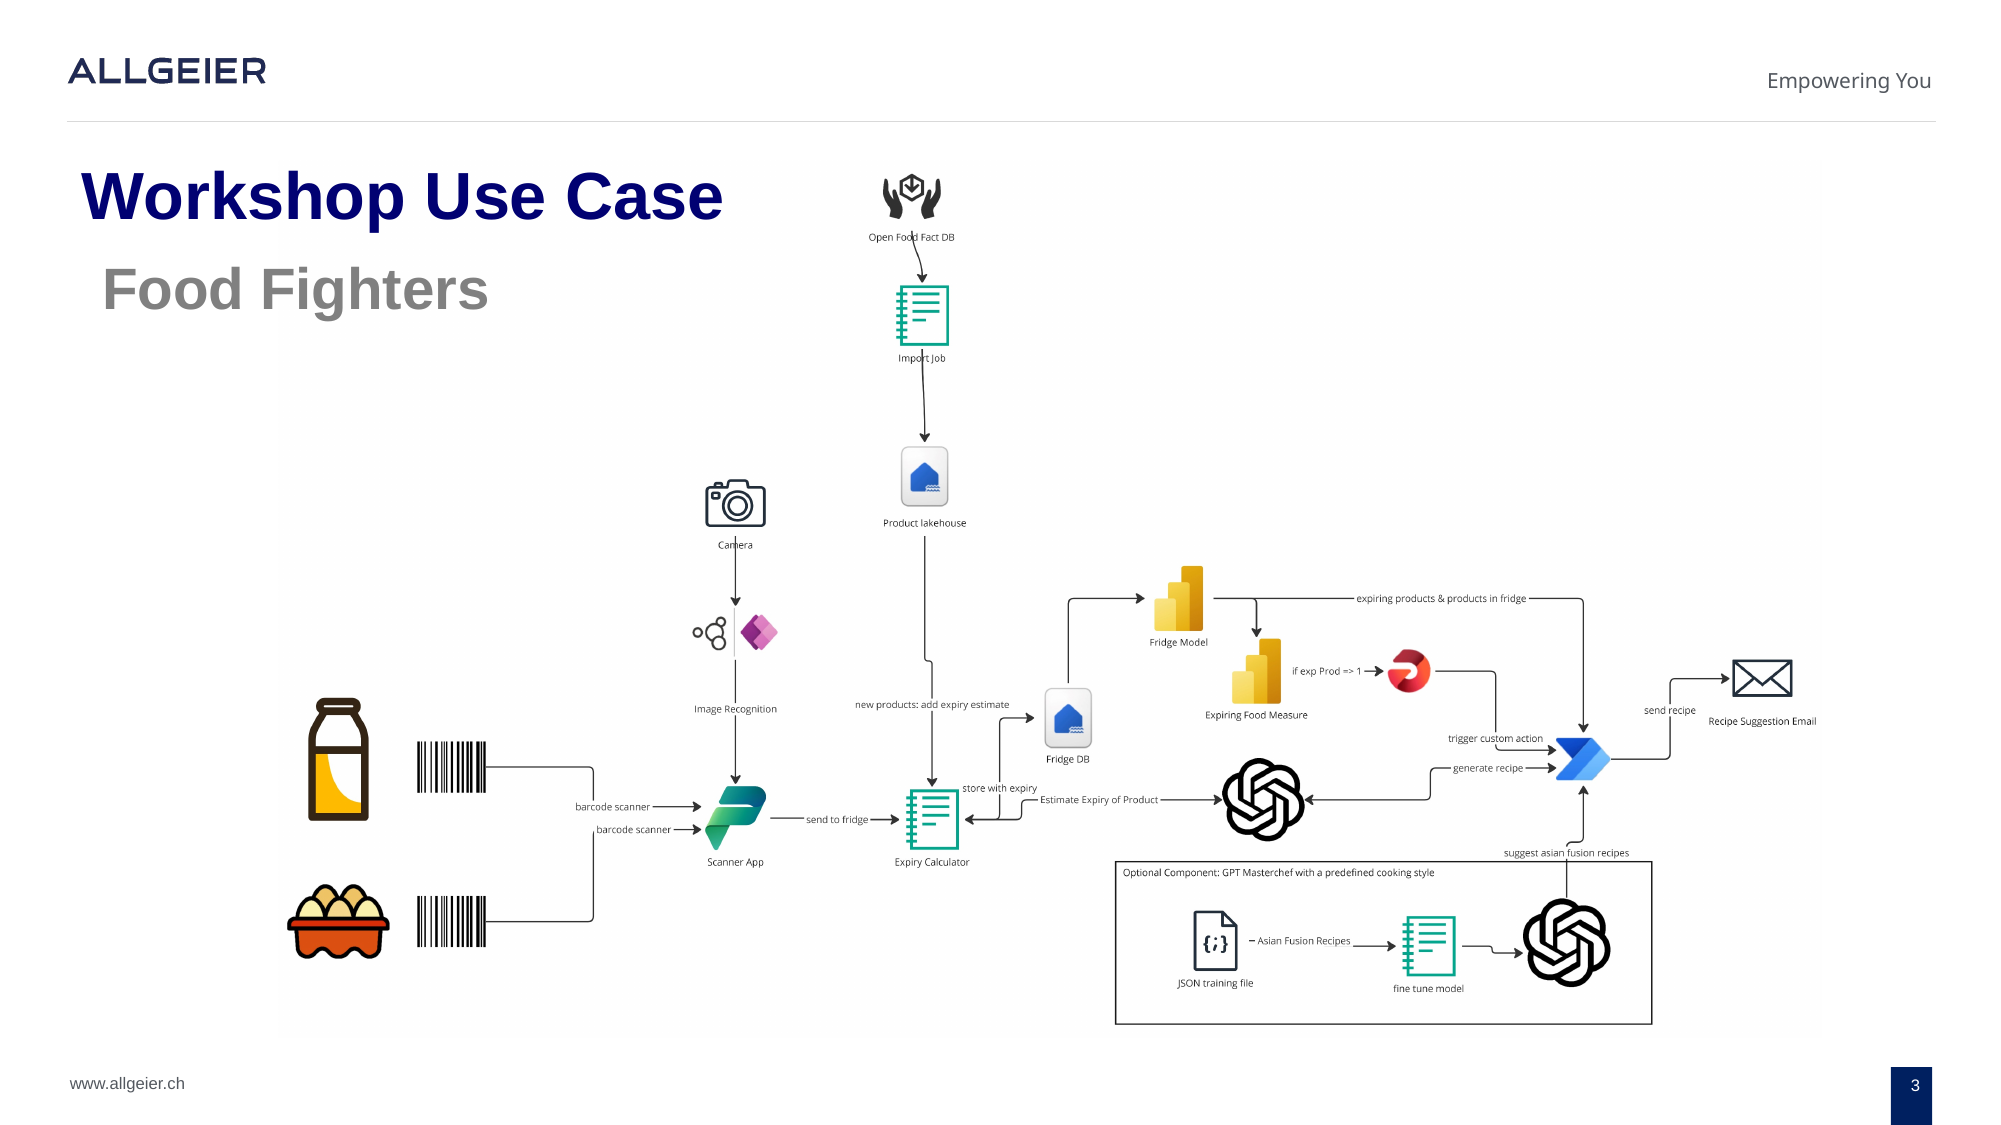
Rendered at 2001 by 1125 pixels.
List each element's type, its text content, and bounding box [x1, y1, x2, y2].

picture [43, 34, 290, 107]
text_box Workshop Use Case [66, 145, 1933, 364]
slide_number 3 [1485, 1055, 1936, 1116]
text_box Food Fighters [87, 243, 278, 329]
picture [278, 160, 1822, 1038]
